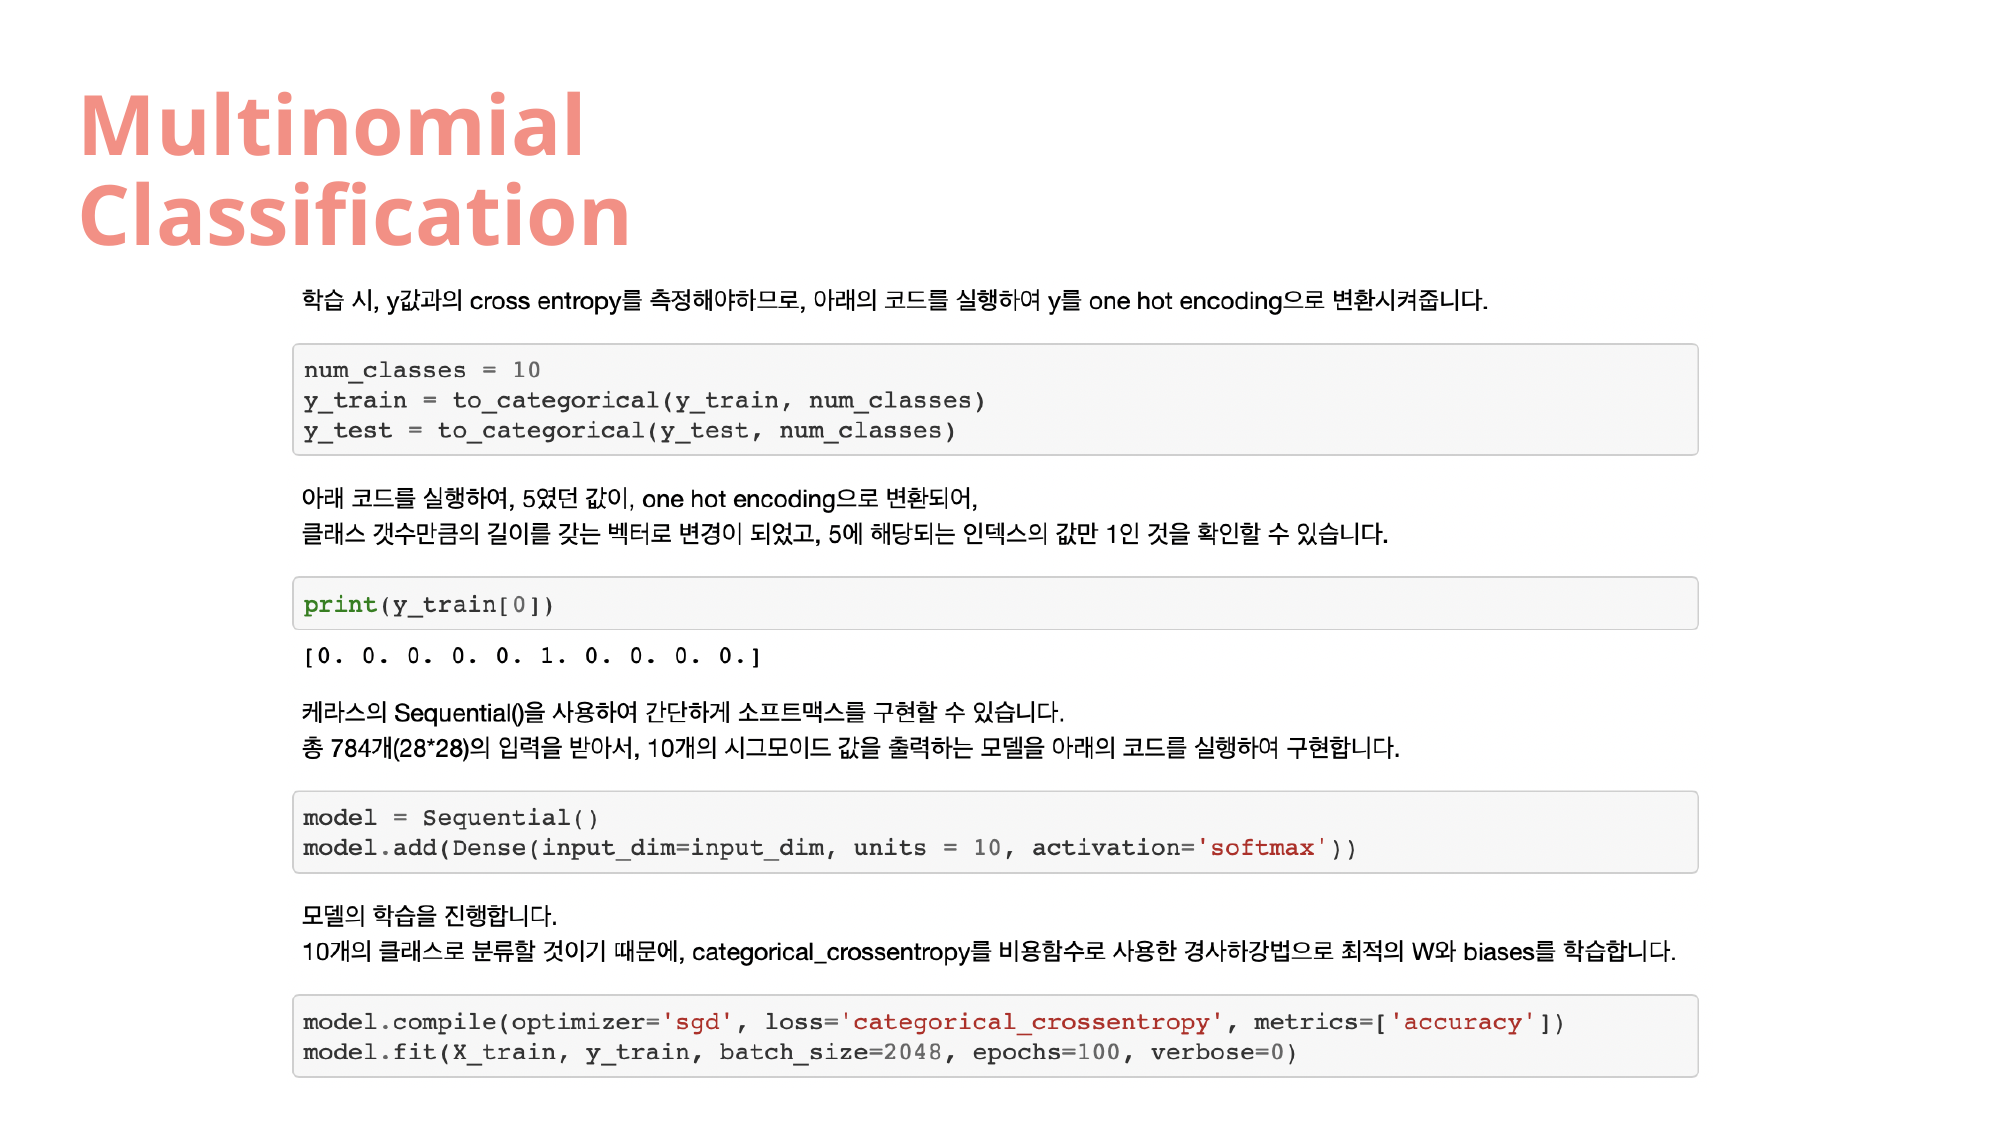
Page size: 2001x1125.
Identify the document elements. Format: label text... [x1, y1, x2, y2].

picture [287, 277, 1713, 1088]
text_box Multinomial Classification [63, 75, 728, 251]
